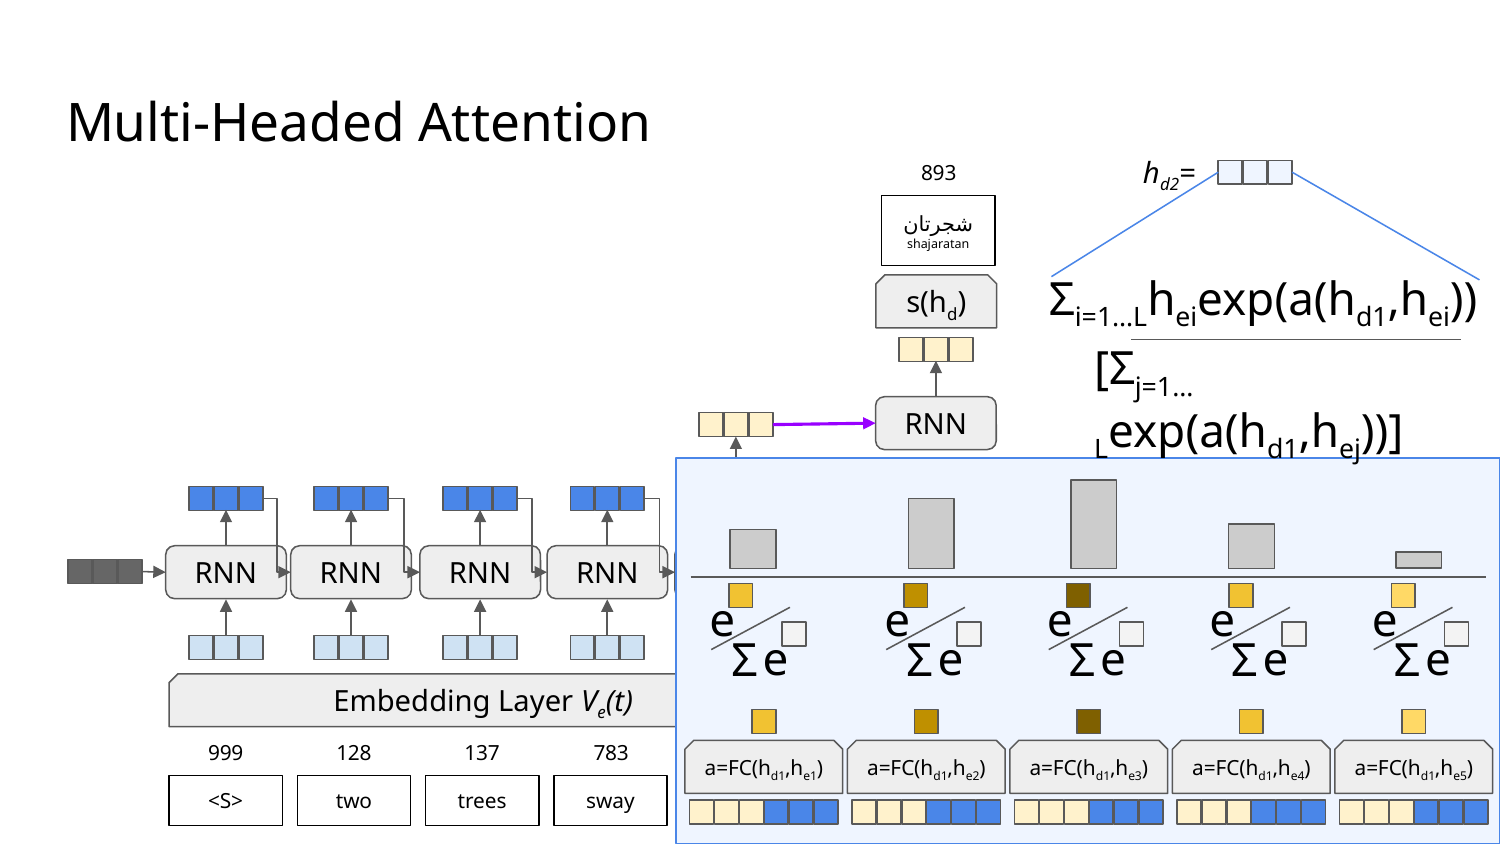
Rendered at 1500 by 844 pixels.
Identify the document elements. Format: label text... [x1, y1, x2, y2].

text_box <S> [169, 777, 283, 826]
text_box Embedding Layer Ve(t) [169, 673, 676, 727]
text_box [188, 486, 264, 508]
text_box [313, 486, 389, 497]
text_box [676, 484, 1489, 713]
text_box 128 [297, 726, 411, 777]
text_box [684, 709, 843, 825]
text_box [1009, 710, 1168, 825]
text_box trees [425, 777, 539, 826]
text_box 137 [425, 726, 539, 777]
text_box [694, 586, 807, 702]
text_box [1172, 710, 1331, 825]
title Multi-Headed Attention [51, 72, 1449, 167]
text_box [67, 559, 166, 584]
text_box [442, 644, 518, 660]
text_box [723, 412, 748, 437]
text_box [847, 709, 1006, 825]
text_box two [297, 777, 411, 826]
text_box [676, 458, 1500, 844]
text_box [442, 486, 515, 497]
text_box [1051, 138, 1480, 281]
text_box 999 [169, 726, 283, 777]
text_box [644, 486, 689, 636]
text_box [313, 644, 389, 660]
text_box [698, 412, 723, 437]
text_box sway [553, 775, 667, 826]
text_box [875, 337, 997, 450]
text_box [685, 822, 1493, 828]
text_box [569, 644, 645, 660]
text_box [387, 498, 511, 636]
text_box 783 [554, 726, 668, 777]
text_box [748, 412, 773, 437]
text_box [516, 486, 642, 636]
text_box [188, 644, 264, 660]
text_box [690, 479, 1487, 578]
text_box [262, 498, 386, 636]
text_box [165, 509, 257, 636]
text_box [1334, 709, 1493, 825]
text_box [985, 253, 1500, 410]
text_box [875, 146, 997, 329]
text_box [869, 586, 1469, 702]
